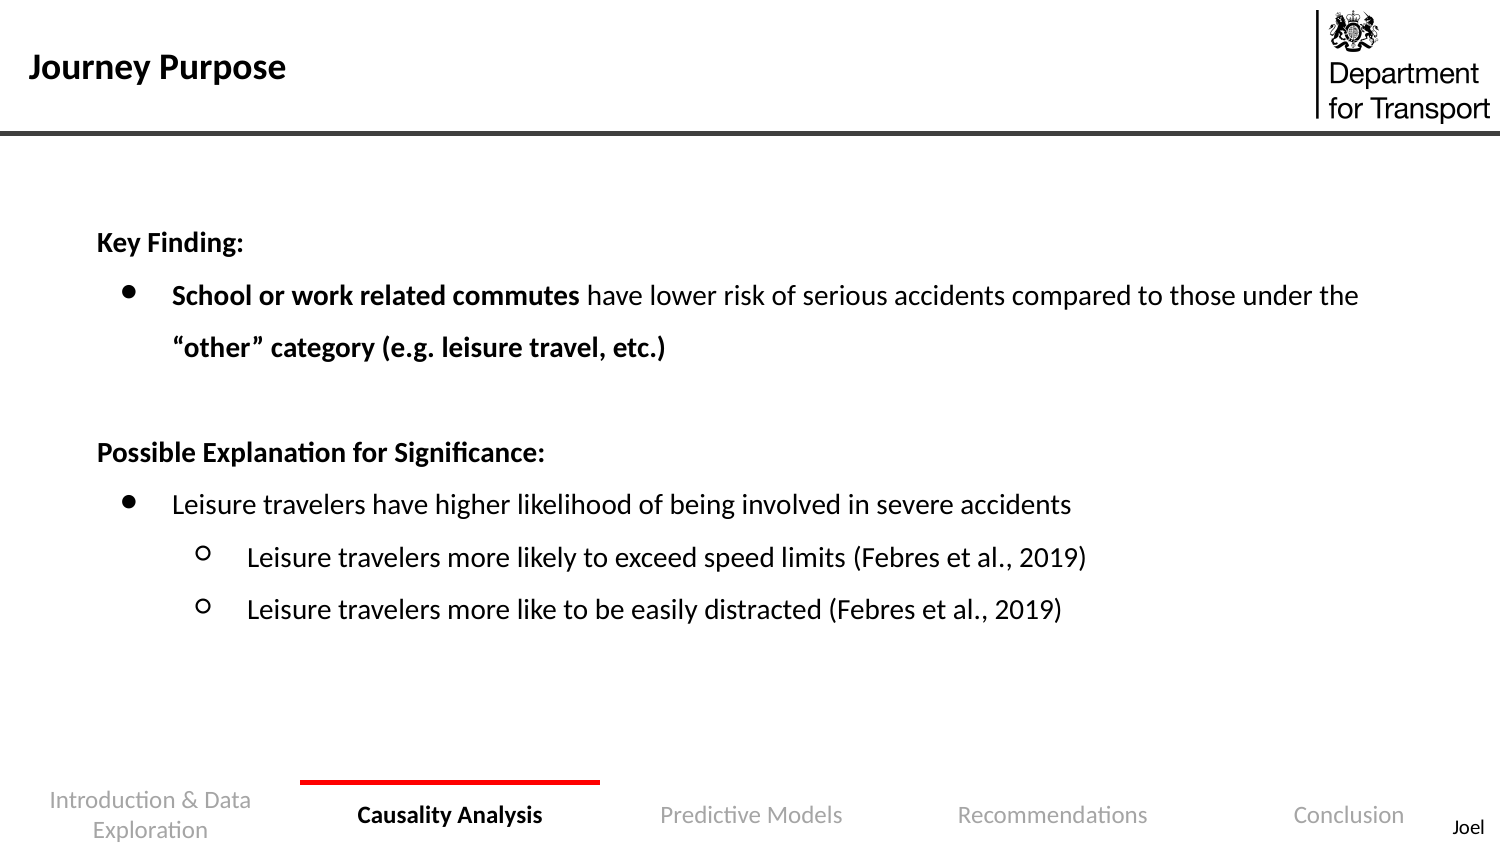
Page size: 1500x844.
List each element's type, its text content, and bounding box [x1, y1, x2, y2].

list Journey Purpose [17, 10, 1282, 124]
picture [1316, 10, 1490, 124]
text_box Key Finding: School or work related commutes have lower risk of serious accidents compared to those under the “other” category (e.g. leisure travel, etc.) Possible Explanation for Significance: Leisure travelers have higher likelihood of being involved in severe accidents Leisure travelers more likely to exceed speed limits (Febres et al., 2019) Leisure travelers more like to be easily distracted (Febres et al., 2019) [82, 190, 1418, 716]
text_box Joel [1344, 800, 1500, 844]
